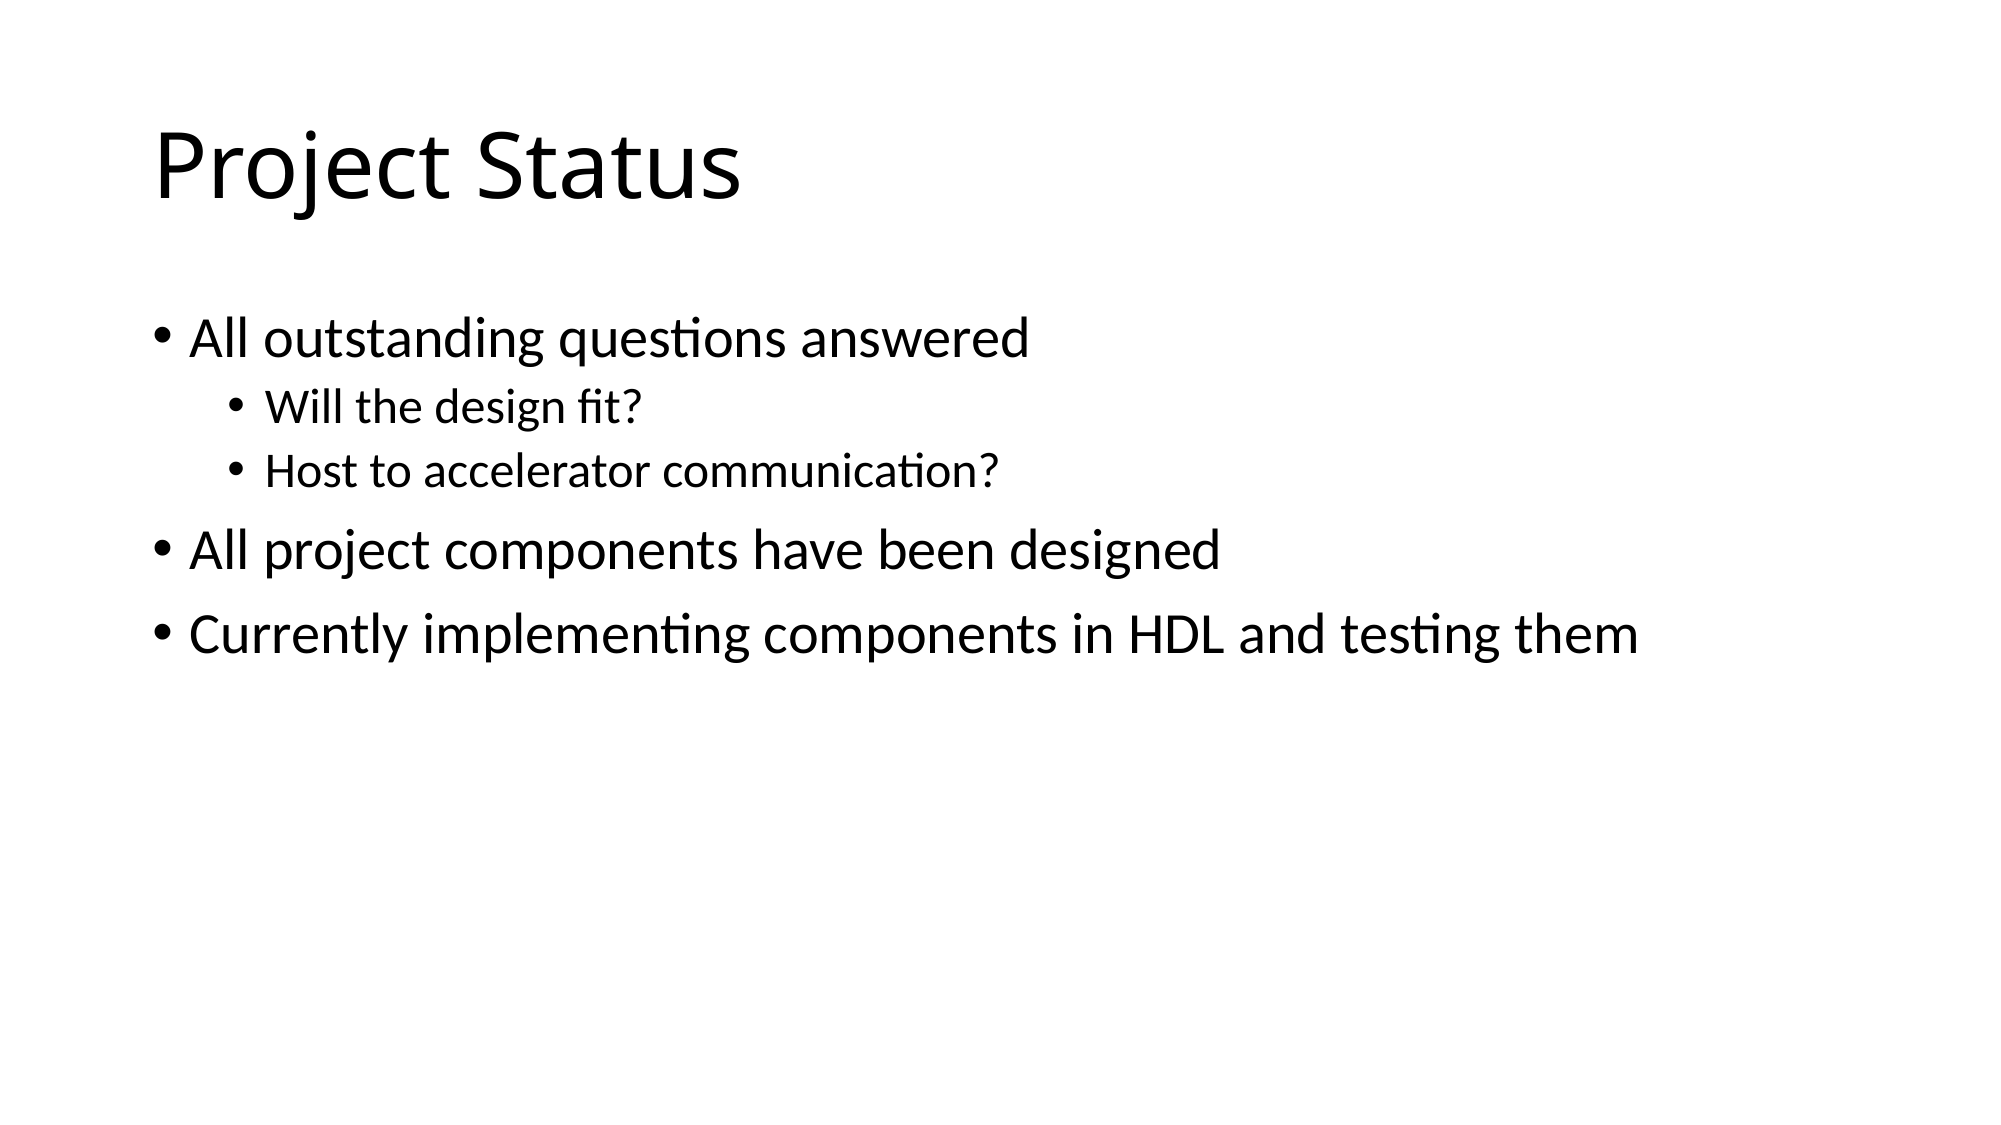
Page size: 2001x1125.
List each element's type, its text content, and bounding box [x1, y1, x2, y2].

title Project Status [137, 59, 1863, 278]
list All outstanding questions answered Will the design fit? Host to accelerator communication? All project components have been designed Currently implementing components in HDL and testing them [137, 299, 1863, 1014]
